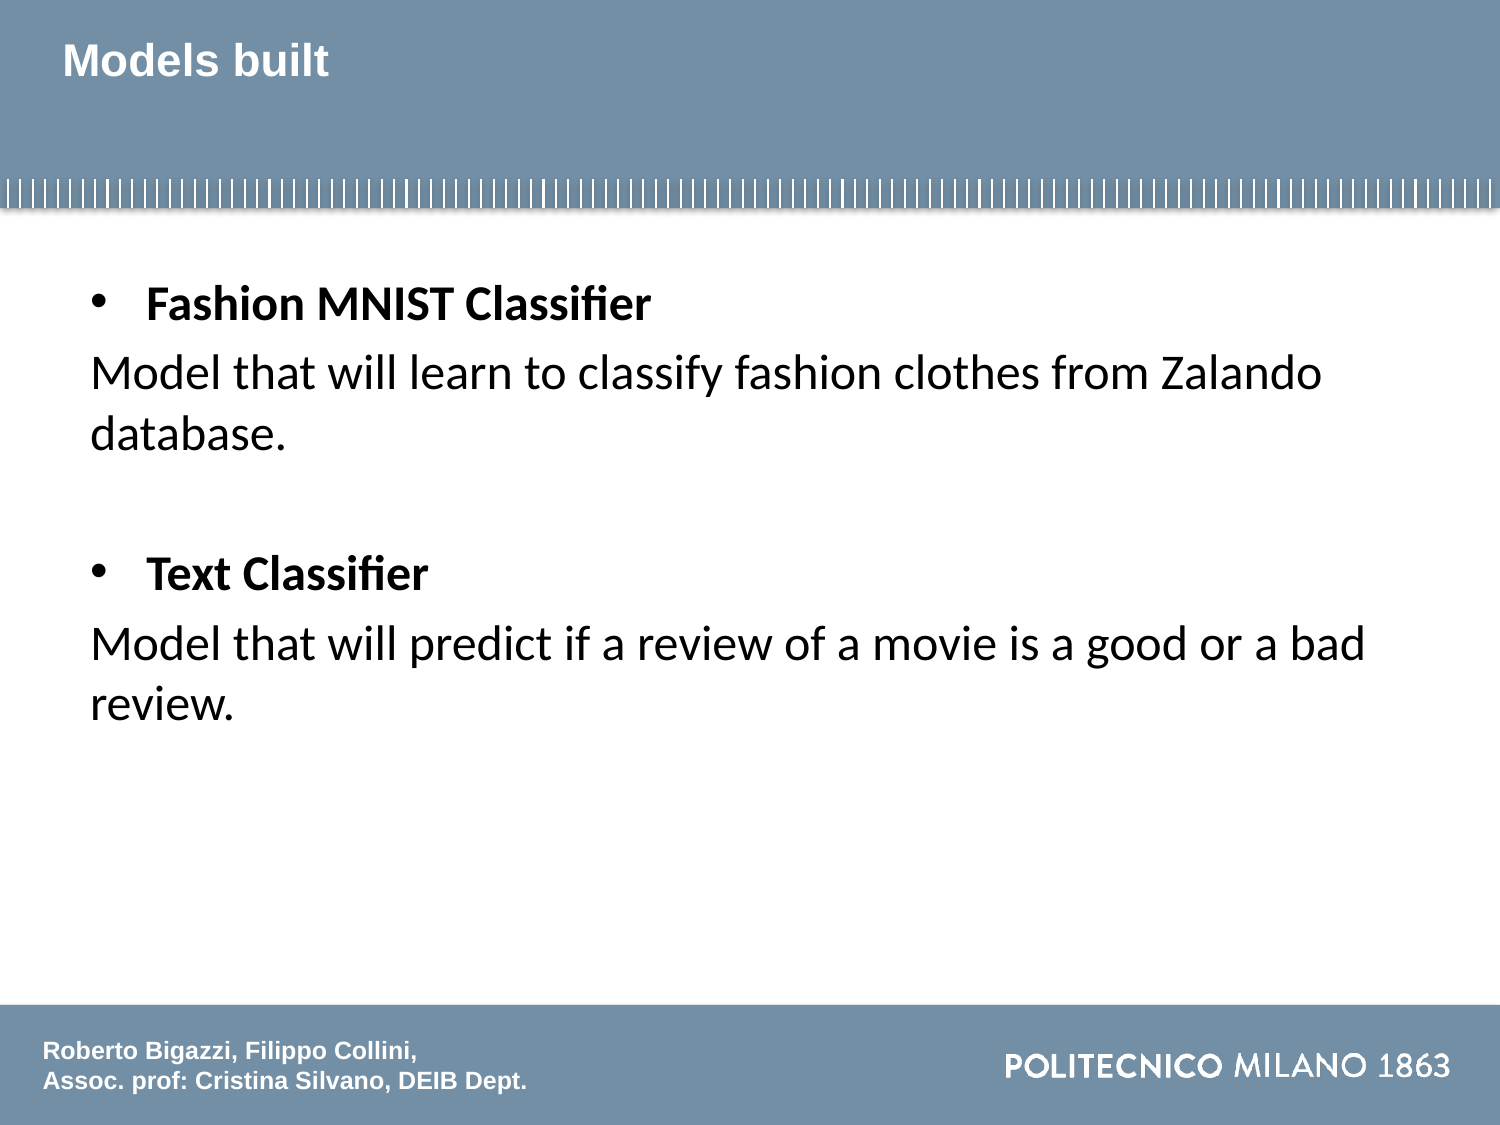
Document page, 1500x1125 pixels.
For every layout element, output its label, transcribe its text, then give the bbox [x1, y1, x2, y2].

list Fashion MNIST Classifier Model that will learn to classify fashion clothes from Zalando database. Text Classifier Model that will predict if a review of a movie is a good or a bad review. [75, 262, 1441, 1005]
picture [999, 1041, 1456, 1089]
title Models built [47, 22, 1455, 161]
